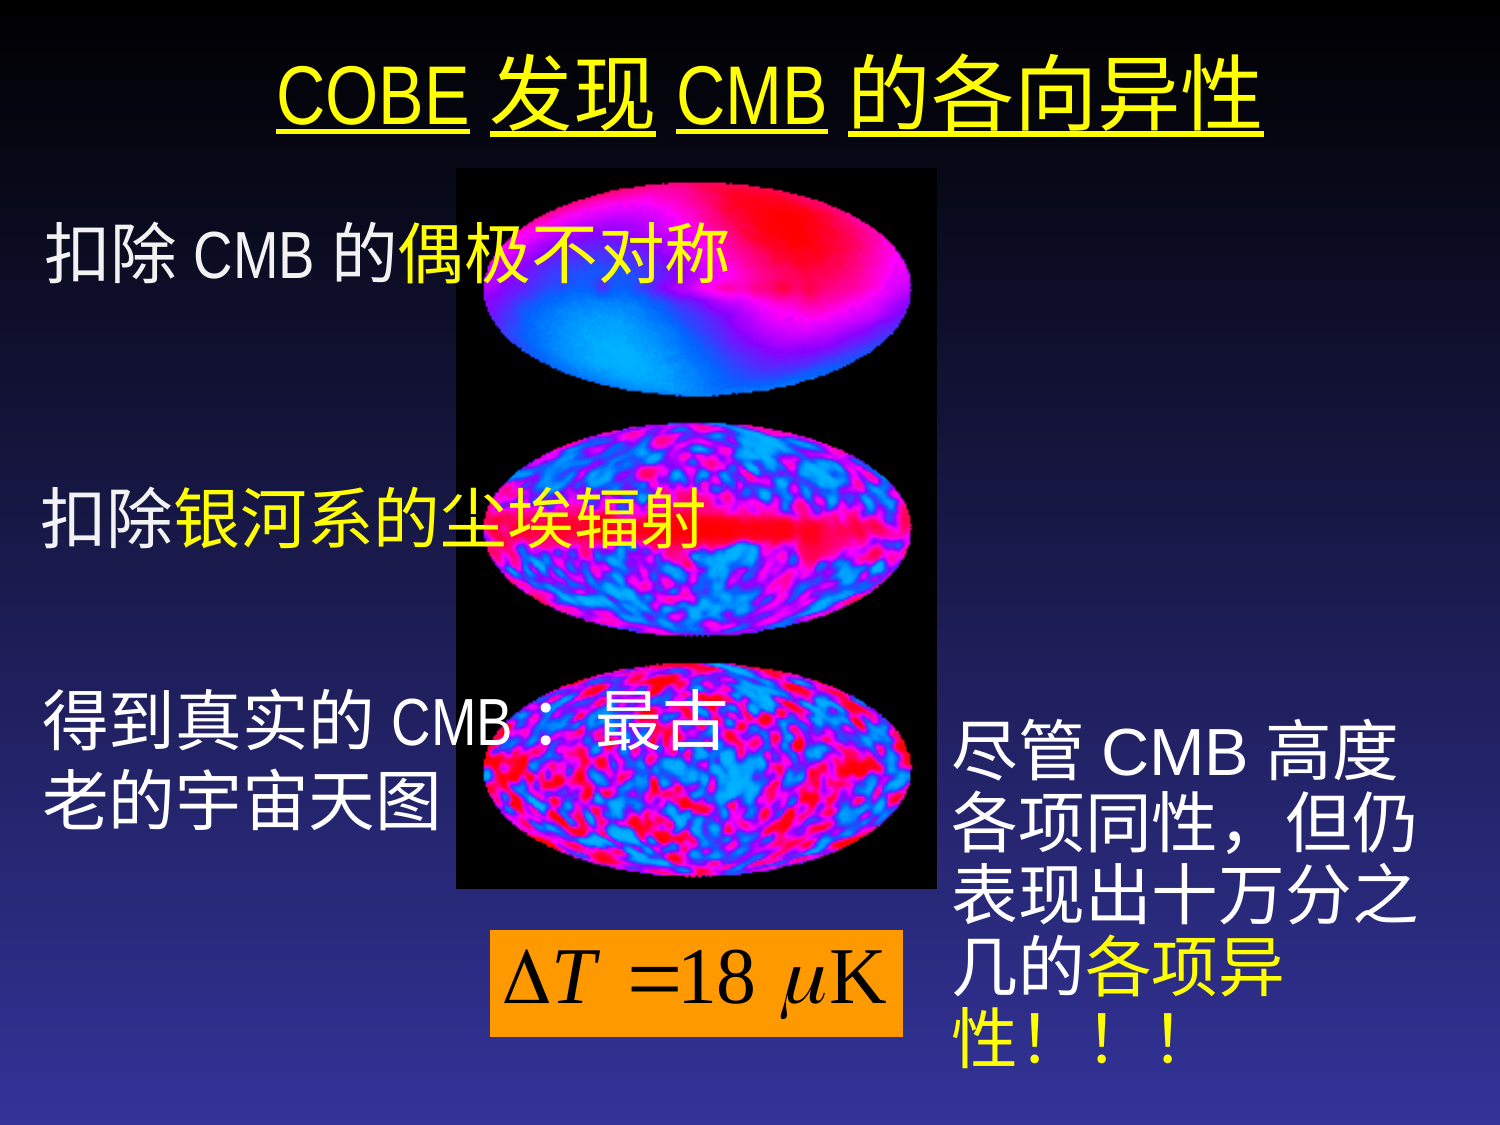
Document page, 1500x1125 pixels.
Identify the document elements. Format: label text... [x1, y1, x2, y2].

text_box 扣除CMB的偶极不对称 [29, 204, 451, 299]
picture [456, 168, 937, 889]
text_box 得到真实的CMB：最古老的宇宙天图 [27, 671, 451, 846]
text_box 扣除银河系的尘埃辐射 [25, 469, 451, 564]
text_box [490, 929, 904, 1037]
list 尽管CMB高度各项同性，但仍表现出十万分之几的各项异性！！！ [936, 710, 1471, 1036]
title COBE发现CMB的各向异性 [70, 35, 1471, 148]
